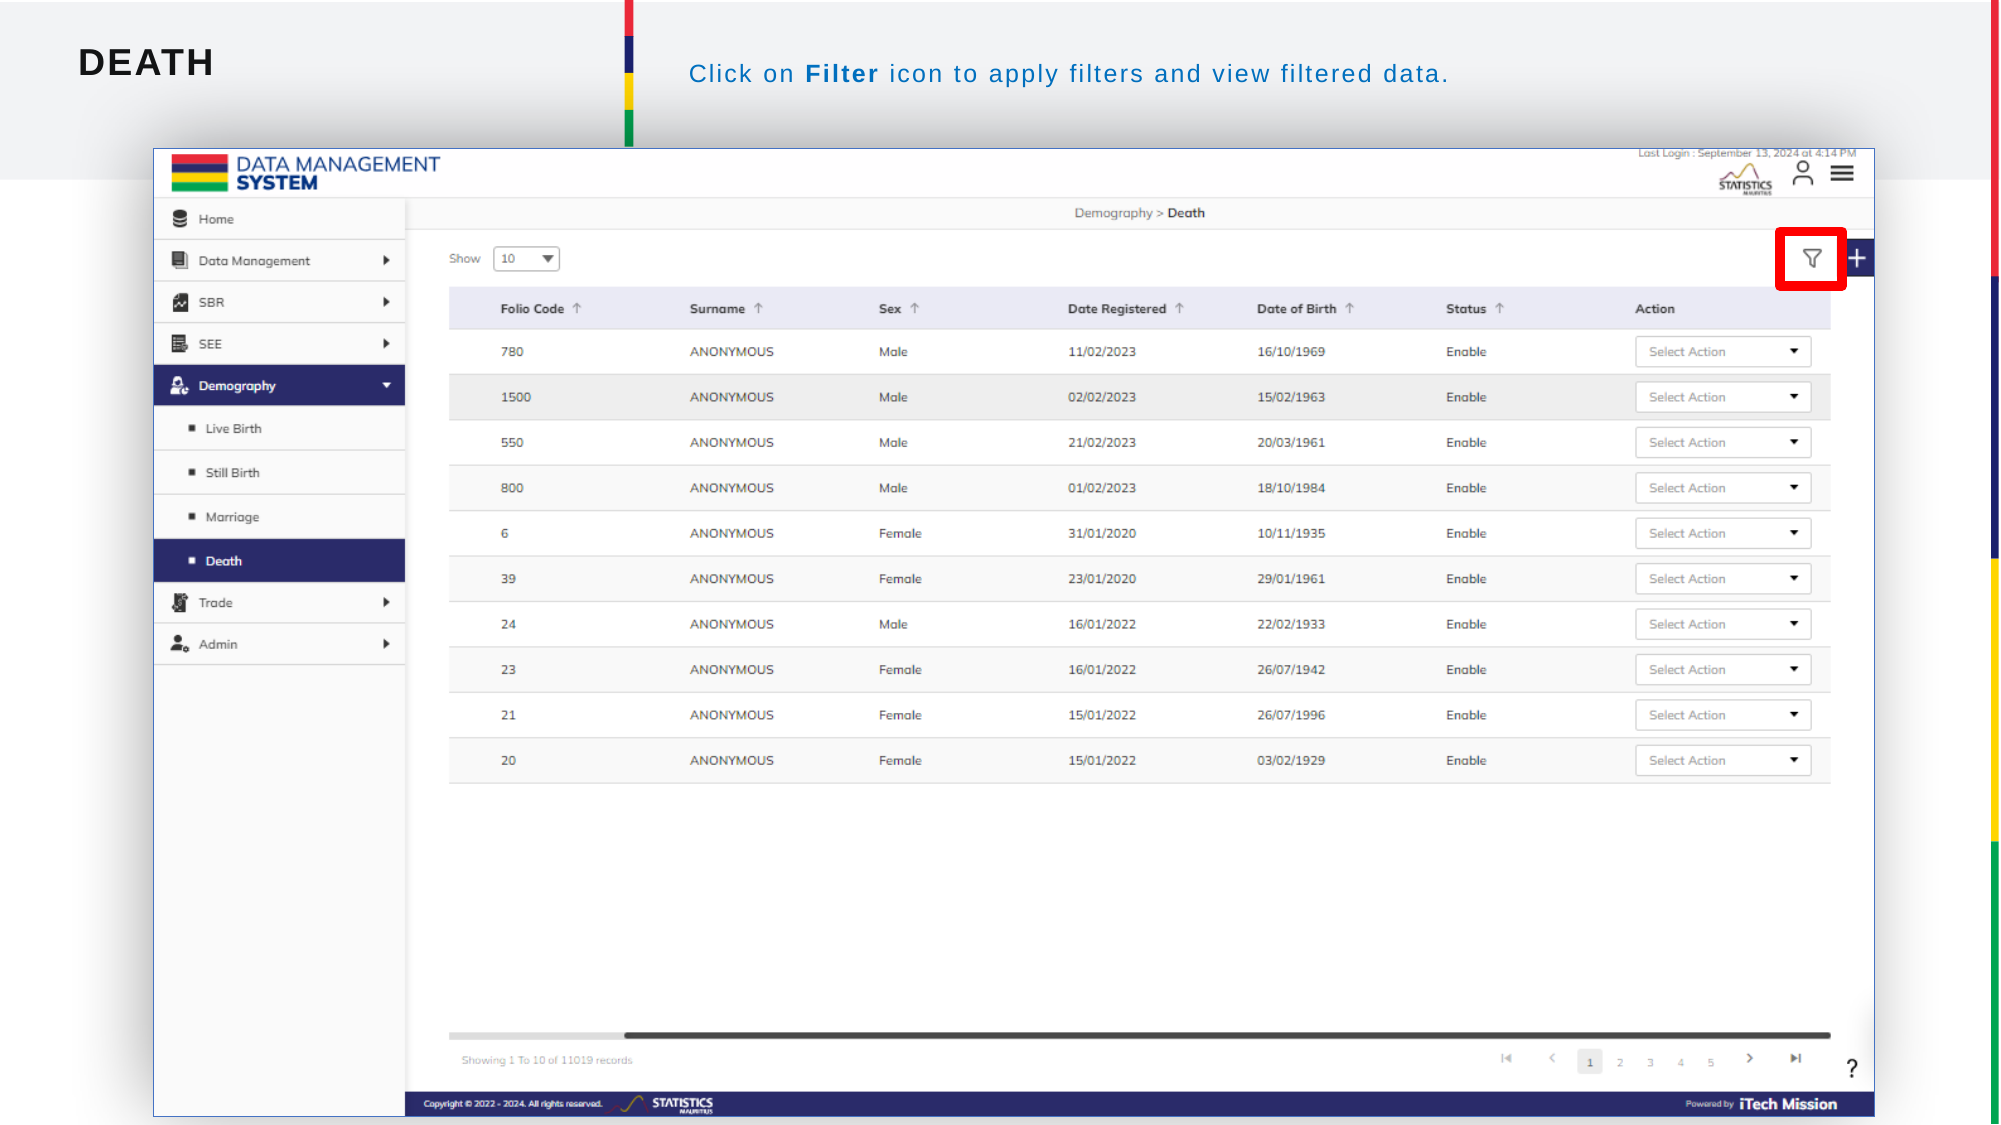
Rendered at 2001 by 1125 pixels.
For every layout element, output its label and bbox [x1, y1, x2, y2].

text_box [634, 37, 1883, 94]
text_box [1991, 0, 1999, 1124]
text_box [0, 1, 624, 181]
picture [153, 148, 1875, 1117]
text_box [624, 0, 634, 147]
text_box [634, 1, 1991, 181]
text_box [63, 37, 624, 94]
